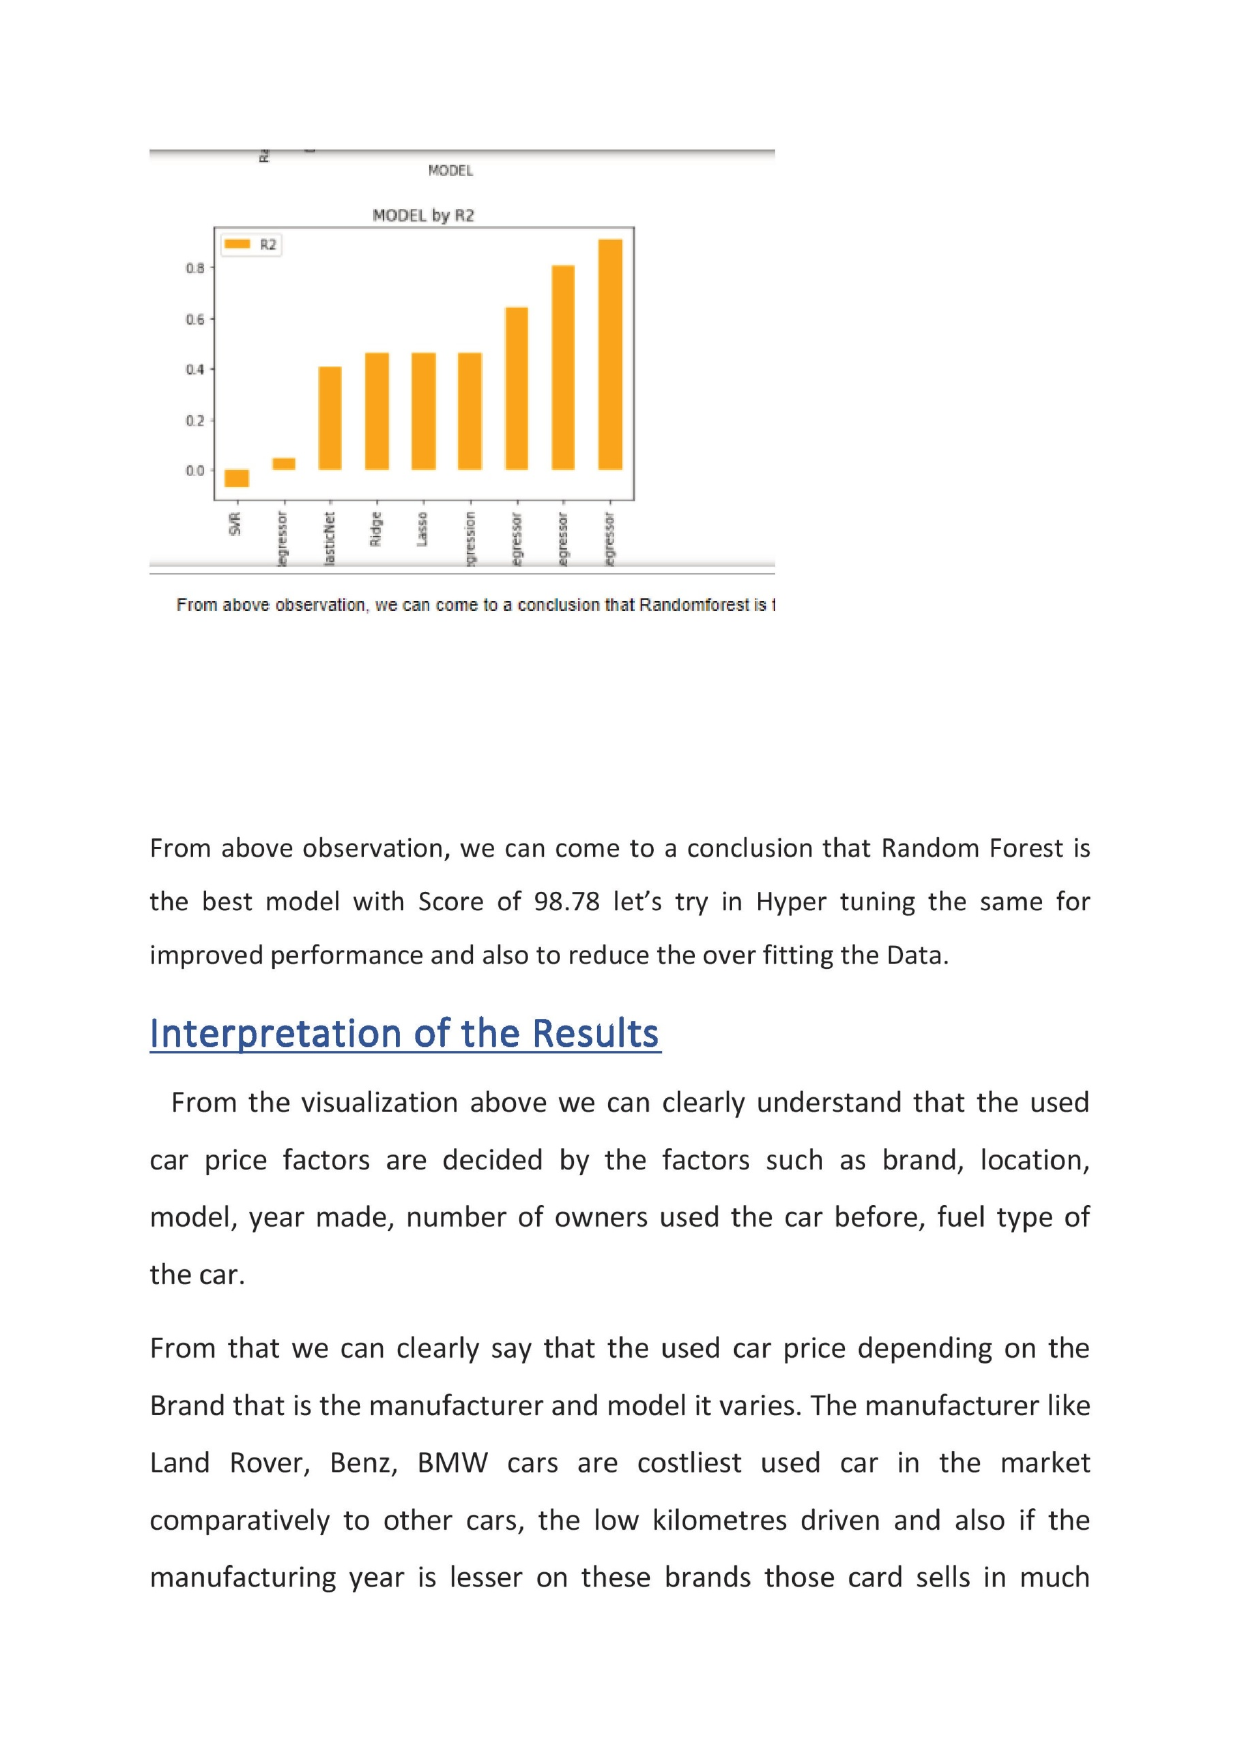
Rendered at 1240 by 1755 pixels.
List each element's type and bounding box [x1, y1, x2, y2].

text_box [0, 0, 1240, 1754]
